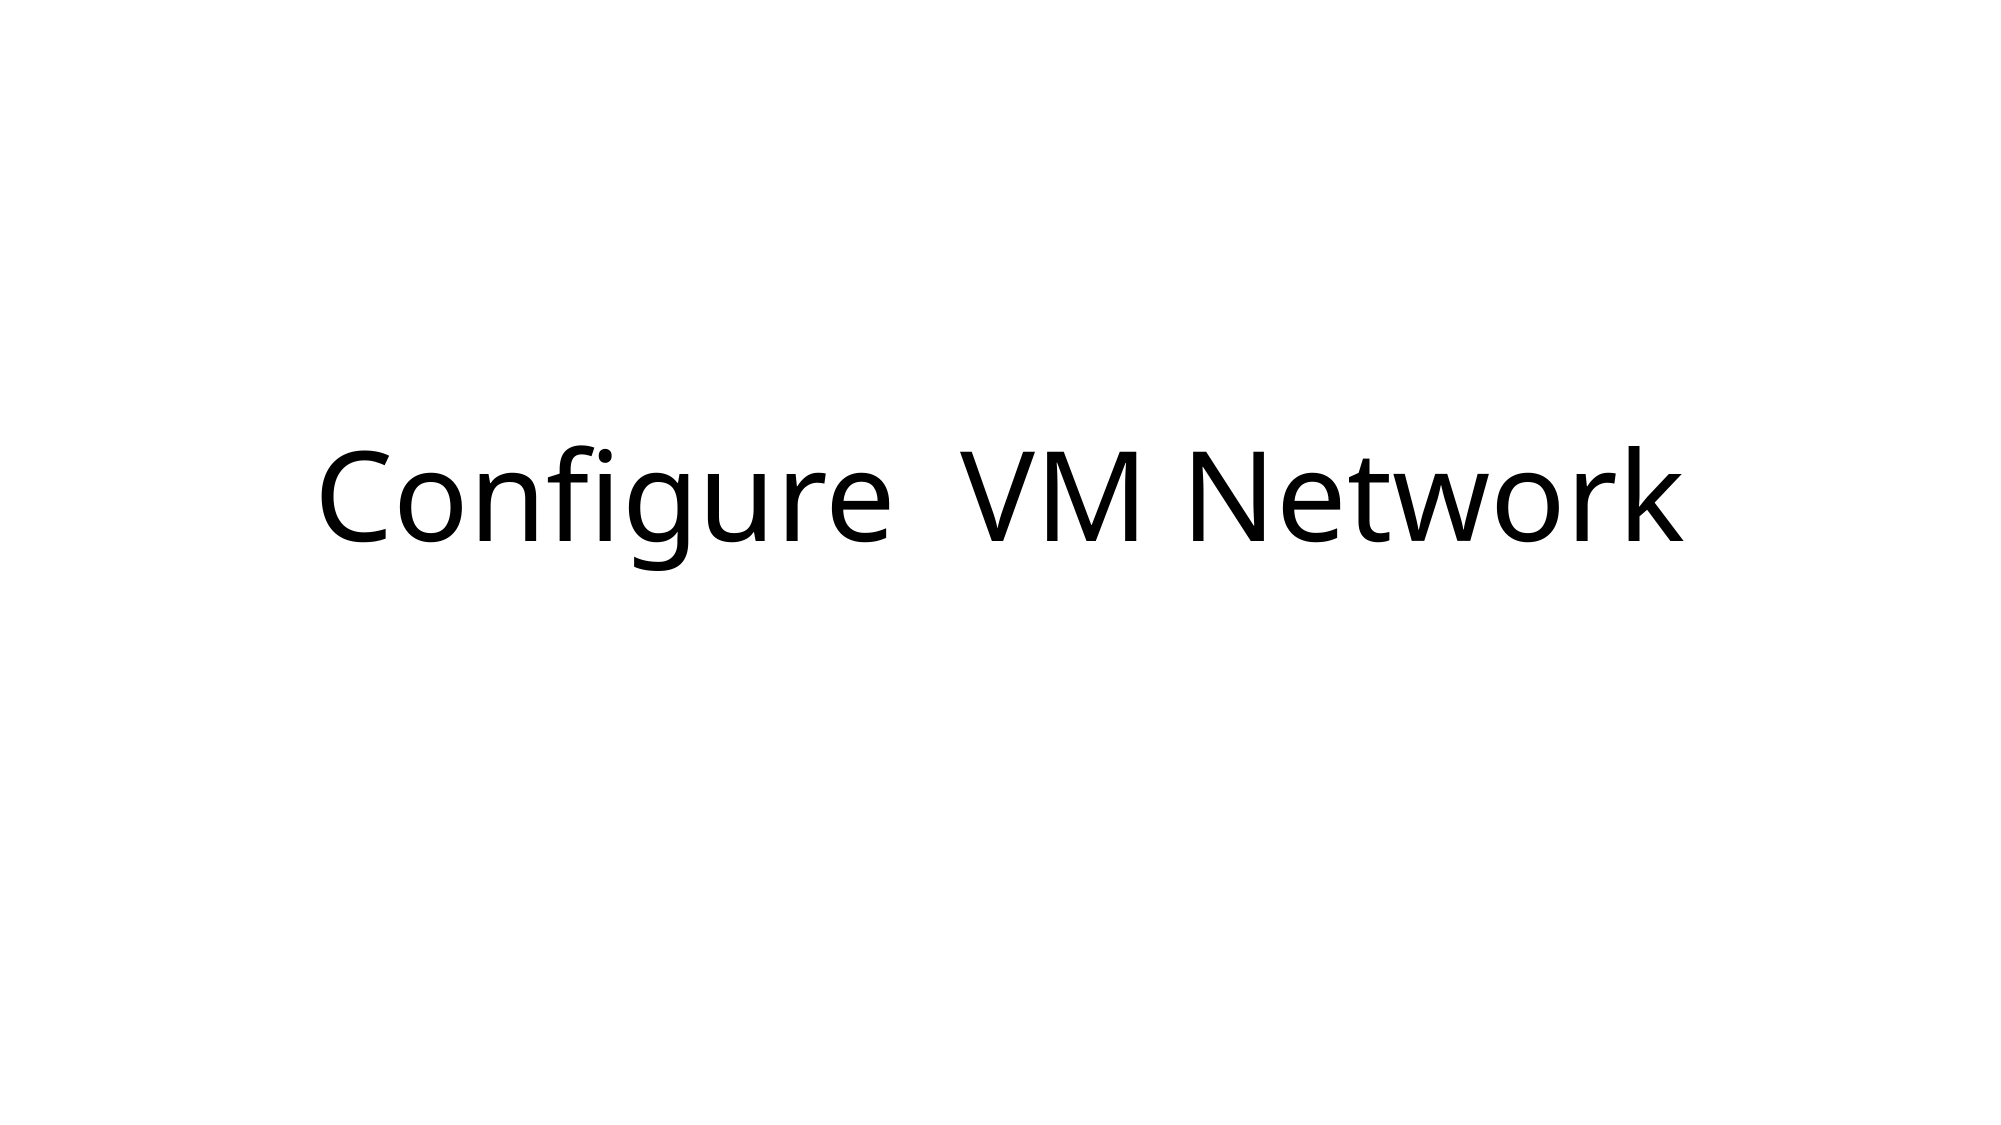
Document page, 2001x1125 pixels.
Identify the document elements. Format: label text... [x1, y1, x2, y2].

title Configure VM Network [249, 184, 1750, 576]
